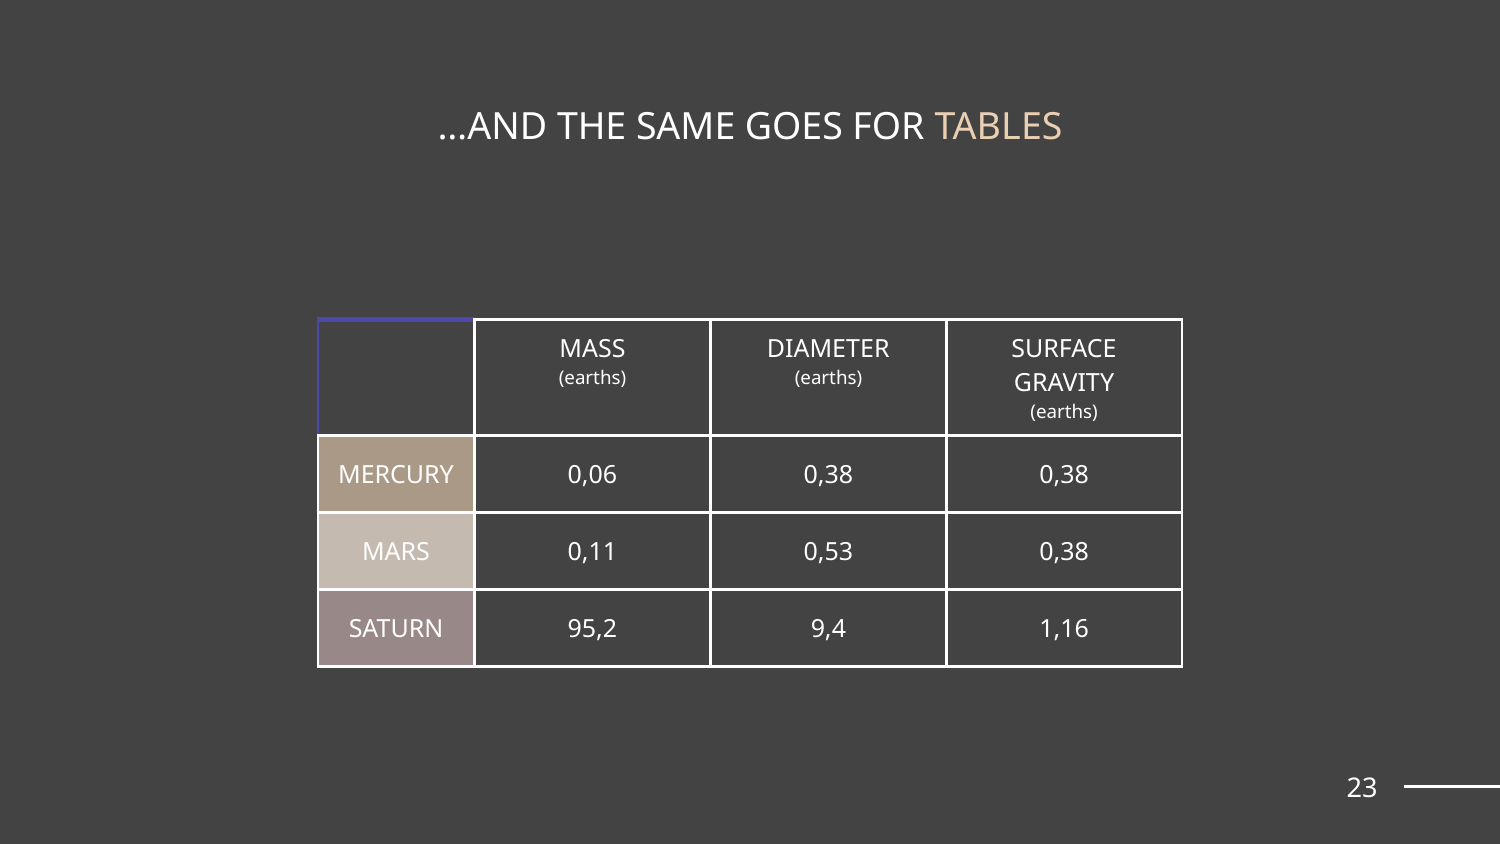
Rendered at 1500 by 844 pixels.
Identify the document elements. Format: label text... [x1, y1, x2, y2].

table_cell 1,16 [948, 591, 1181, 665]
table_header MASS (earths) [476, 321, 709, 434]
slide_number 23 [1302, 766, 1393, 812]
table_cell MARS [319, 514, 473, 588]
table_cell 9,4 [712, 591, 945, 665]
table_cell 0,38 [712, 437, 945, 511]
title …AND THE SAME GOES FOR TABLES [322, 46, 1178, 202]
table_header [319, 322, 473, 434]
table_header DIAMETER (earths) [712, 321, 945, 434]
table_cell 0,11 [476, 514, 709, 588]
table_cell 95,2 [476, 591, 709, 665]
table_cell 0,06 [476, 437, 709, 511]
table_cell MERCURY [319, 437, 473, 511]
table_cell SATURN [319, 591, 473, 665]
table_cell 0,38 [948, 437, 1181, 511]
table_header SURFACE GRAVITY (earths) [948, 321, 1181, 434]
table_cell 0,53 [712, 514, 945, 588]
table_cell 0,38 [948, 514, 1181, 588]
